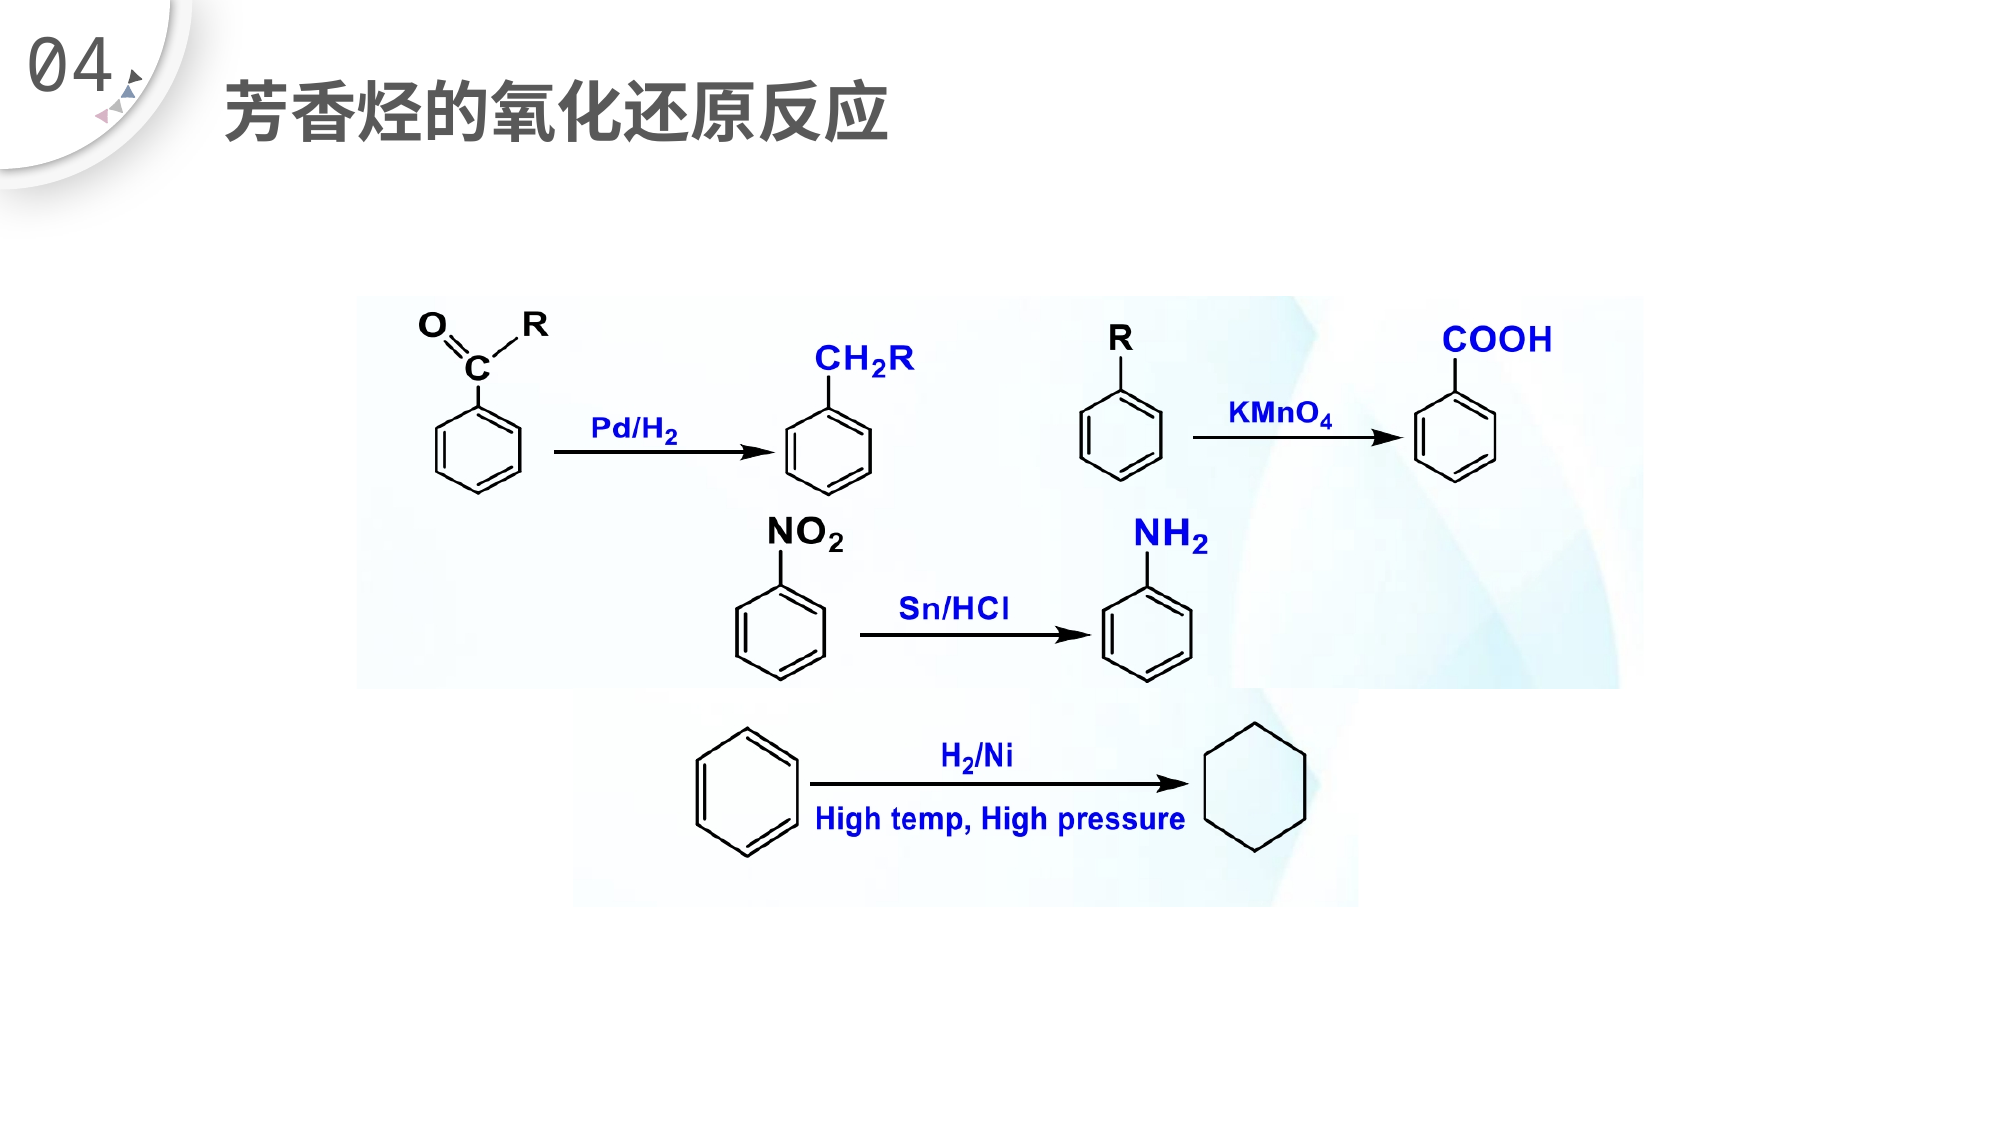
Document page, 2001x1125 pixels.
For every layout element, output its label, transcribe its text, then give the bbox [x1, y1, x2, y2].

picture [356, 296, 1644, 907]
text_box 芳香烃的氧化还原反应 [208, 61, 1136, 141]
text_box 04 [5, 8, 136, 115]
